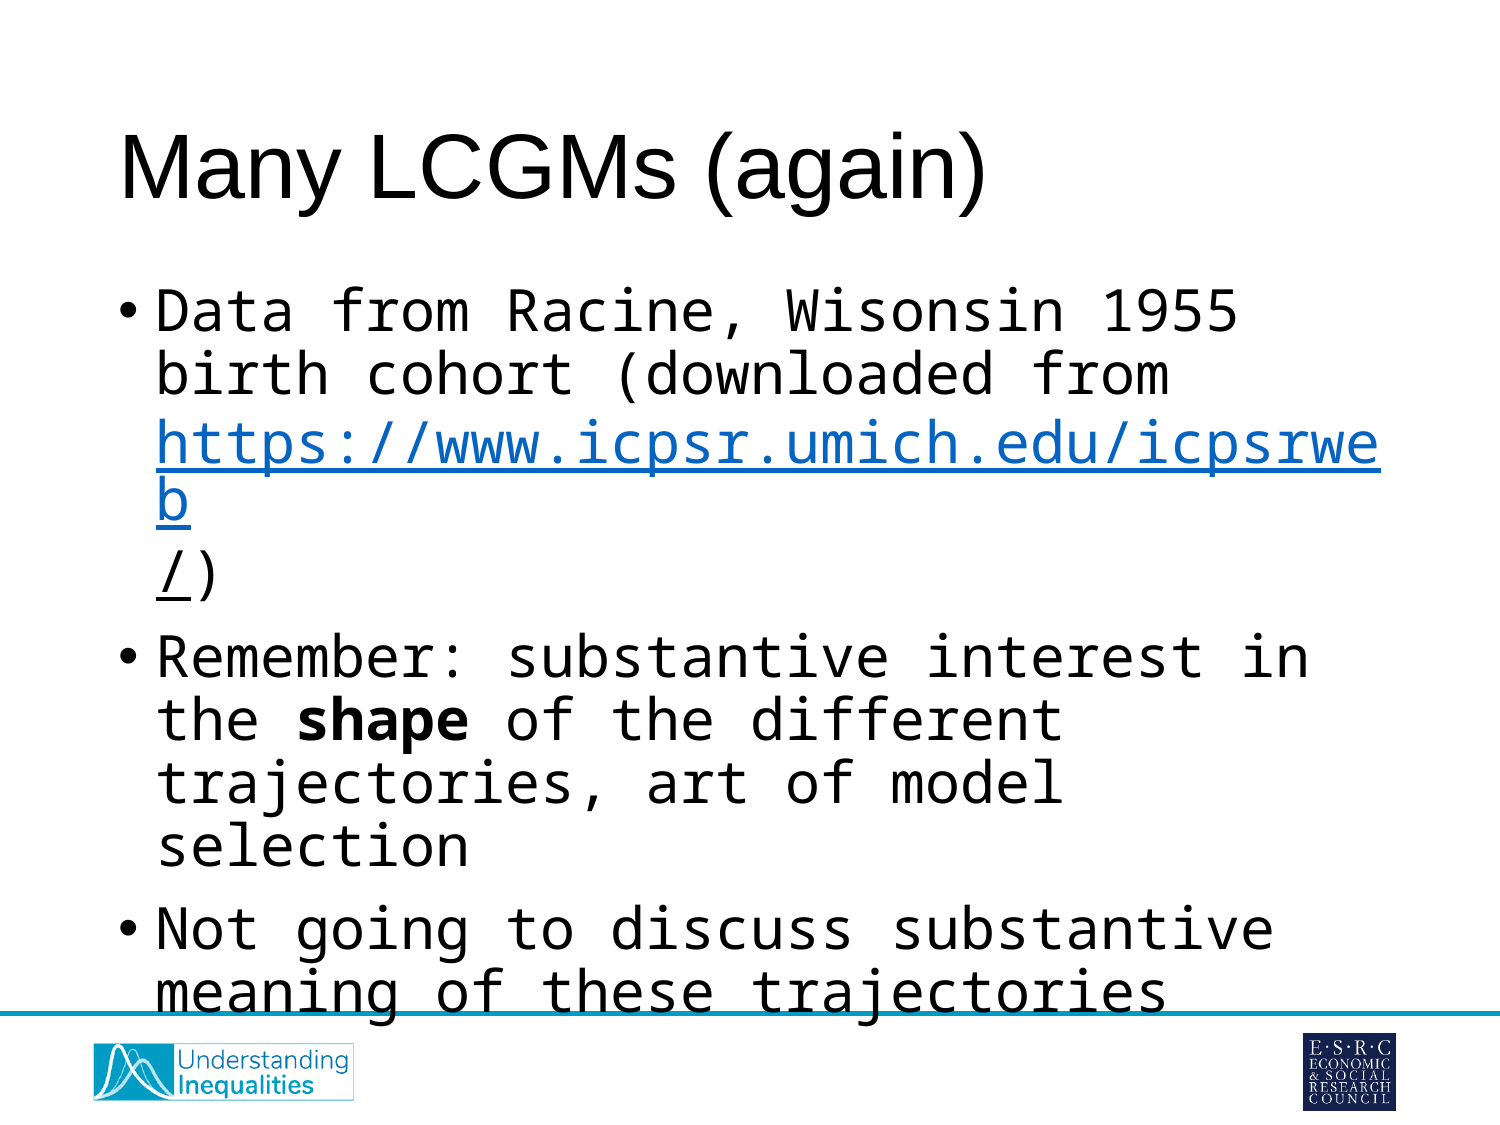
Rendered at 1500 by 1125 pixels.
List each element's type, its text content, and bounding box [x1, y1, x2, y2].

picture [93, 1043, 354, 1110]
title Many LCGMs (again) [103, 59, 1397, 278]
list Data from Racine, Wisonsin 1955 birth cohort (downloaded from https://www.icpsr.umich.edu/icpsrweb/) Remember: substantive interest in the shape of the different trajectories, art of model selection Not going to discuss substantive meaning of these trajectories [103, 273, 1428, 1014]
picture [1301, 1031, 1397, 1112]
